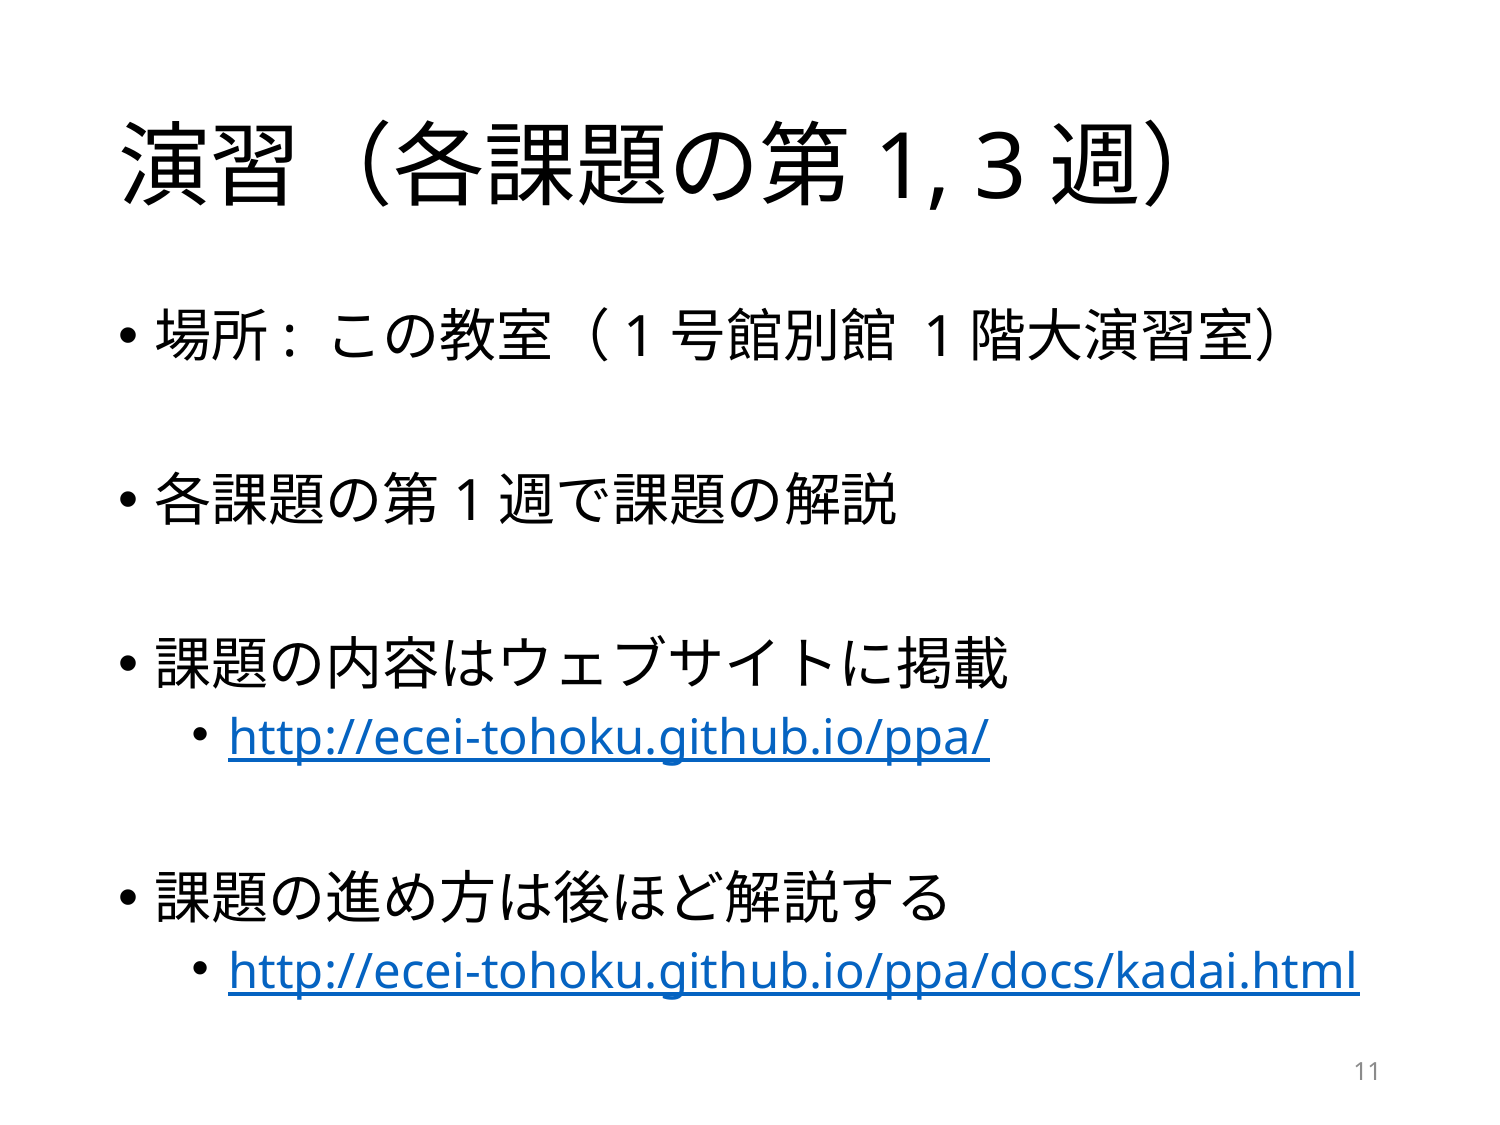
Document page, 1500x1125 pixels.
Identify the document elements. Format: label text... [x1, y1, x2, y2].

list 場所: この教室（1号館別館 1階大演習室） 各課題の第1週で課題の解説 課題の内容はウェブサイトに掲載 http://ecei-tohoku.github.io/ppa/ 課題の進め方は後ほど解説する http://ecei-tohoku.github.io/ppa/docs/kadai.html [103, 299, 1397, 1014]
title 演習（各課題の第1, 3週） [103, 59, 1397, 278]
slide_number 11 [1059, 1042, 1397, 1103]
